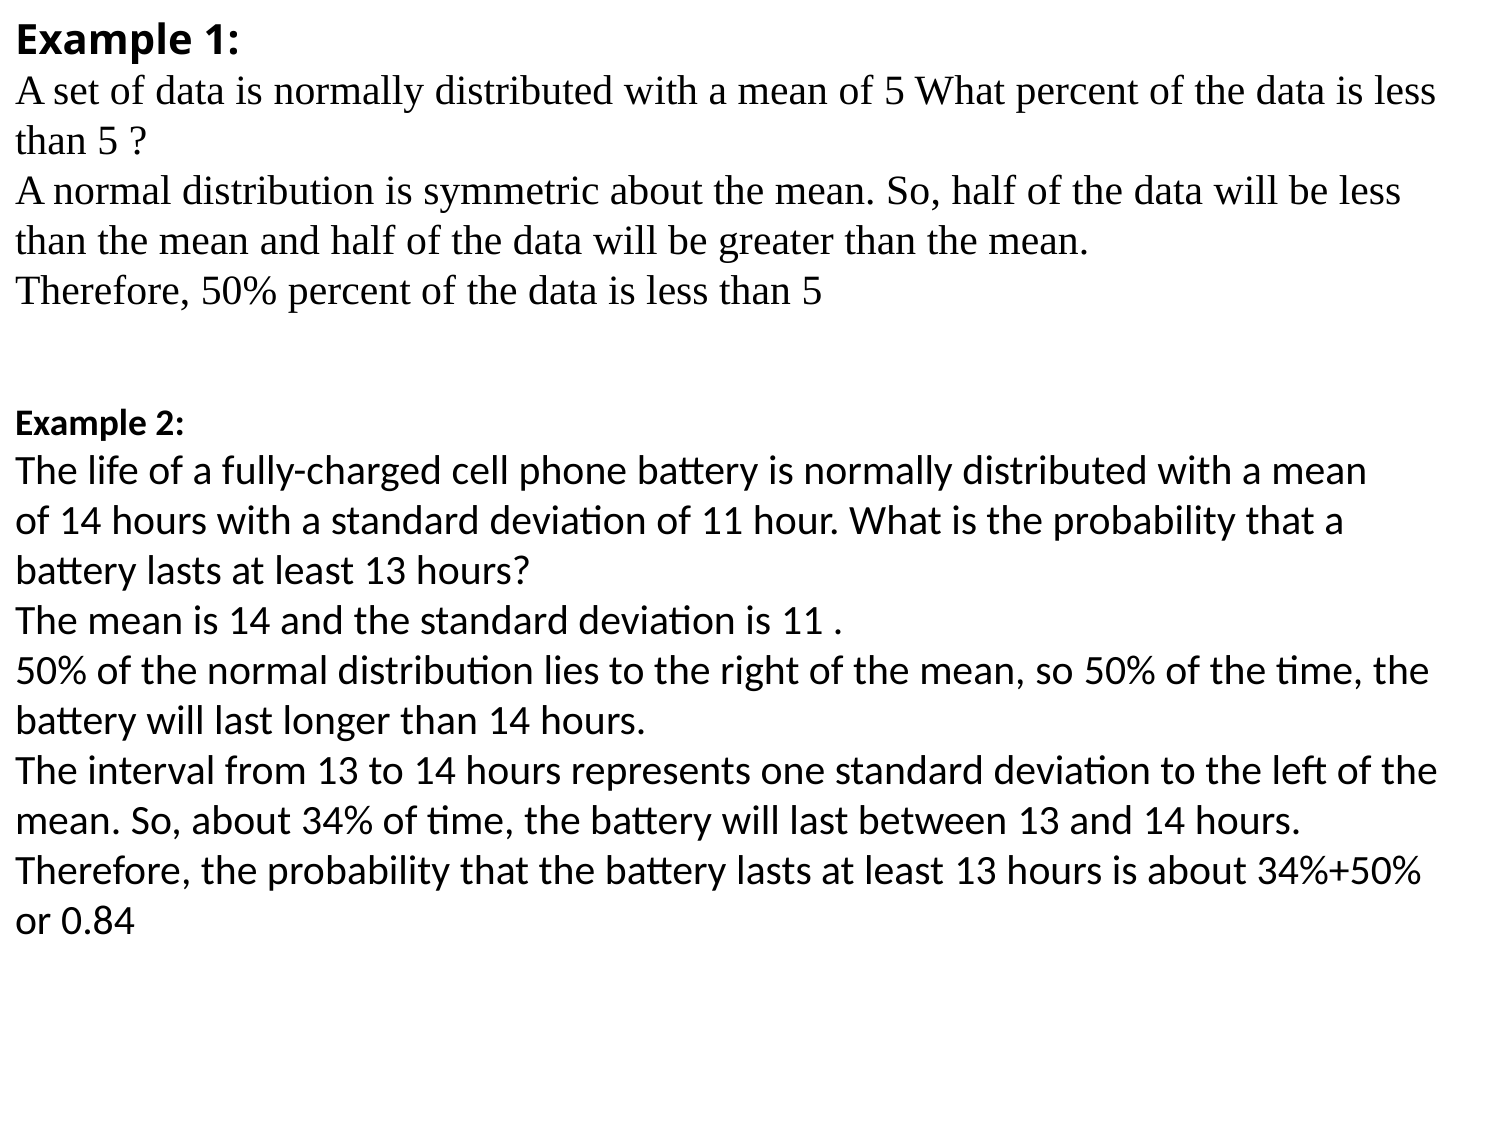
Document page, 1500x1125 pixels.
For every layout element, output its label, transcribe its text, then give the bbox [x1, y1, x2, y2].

text_box Example 1: A set of data is normally distributed with a mean of 5 What percent of the data is less than 5 ? A normal distribution is symmetric about the mean. So, half of the data will be less than the mean and half of the data will be greater than the mean. Therefore, 50% percent of the data is less than 5 Example 2: The life of a fully-charged cell phone battery is normally distributed with a mean of 14 hours with a standard deviation of 11 hour. What is the probability that a battery lasts at least 13 hours? The mean is 14 and the standard deviation is 11 . 50% of the normal distribution lies to the right of the mean, so 50% of the time, the battery will last longer than 14 hours. The interval from 13 to 14 hours represents one standard deviation to the left of the mean. So, about 34% of time, the battery will last between 13 and 14 hours. Therefore, the probability that the battery lasts at least 13 hours is about 34%+50% or 0.84 [0, 4, 1477, 1051]
